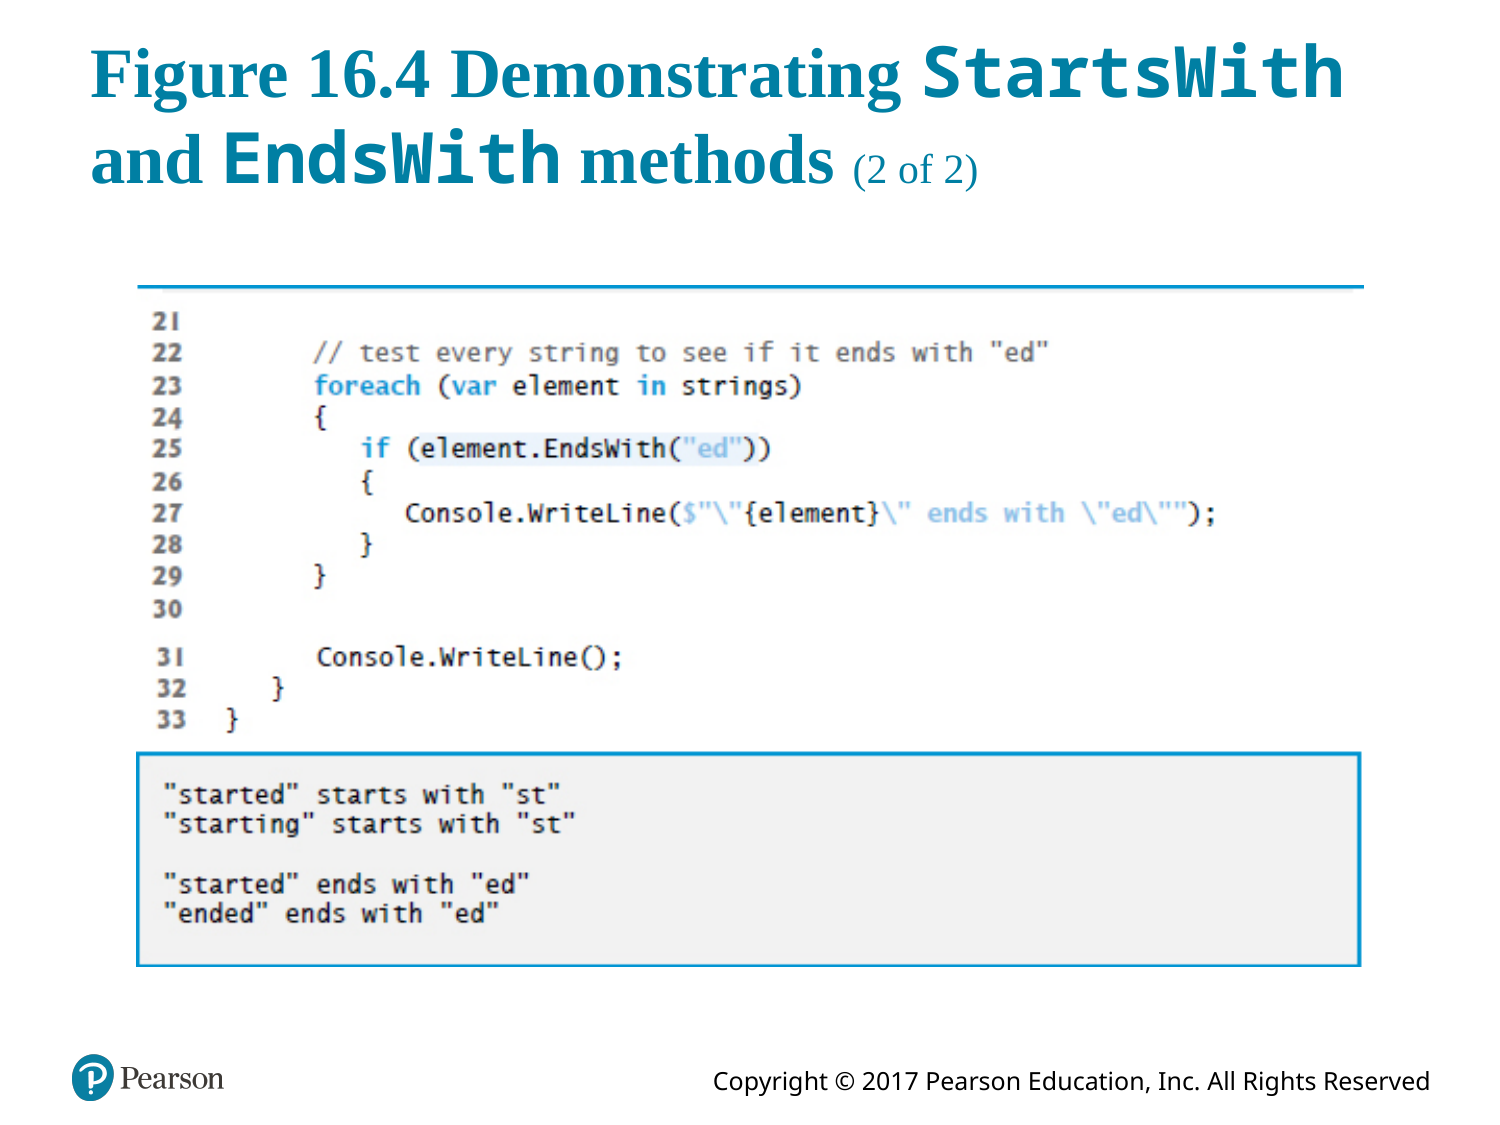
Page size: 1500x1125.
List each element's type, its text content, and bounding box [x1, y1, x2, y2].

picture [72, 1054, 88, 1070]
title Figure 16.4 Demonstrating StartsWith and EndsWith methods (2 of 2) [75, 37, 1425, 213]
picture [98, 1054, 224, 1101]
picture [80, 1063, 106, 1088]
picture [140, 756, 1357, 964]
picture [136, 284, 1364, 967]
picture [72, 1087, 83, 1101]
